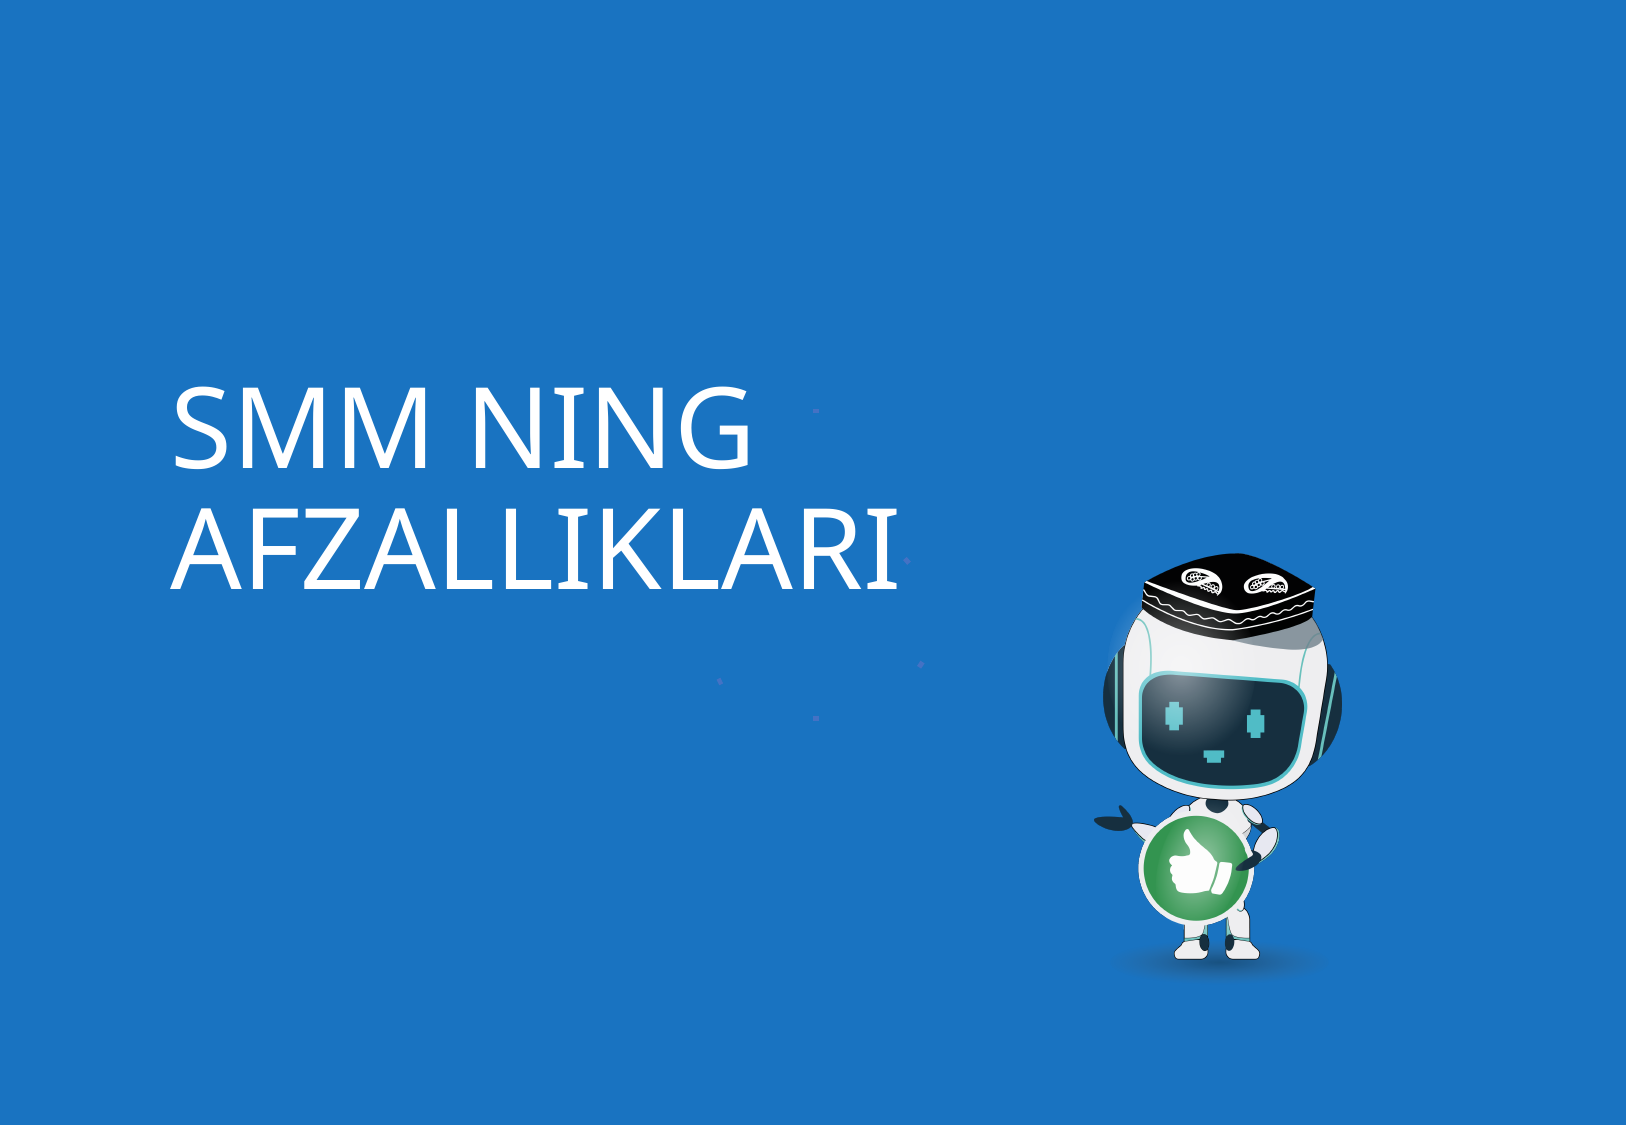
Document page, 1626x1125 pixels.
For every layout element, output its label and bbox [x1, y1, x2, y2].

text_box [0, 0, 1625, 1125]
